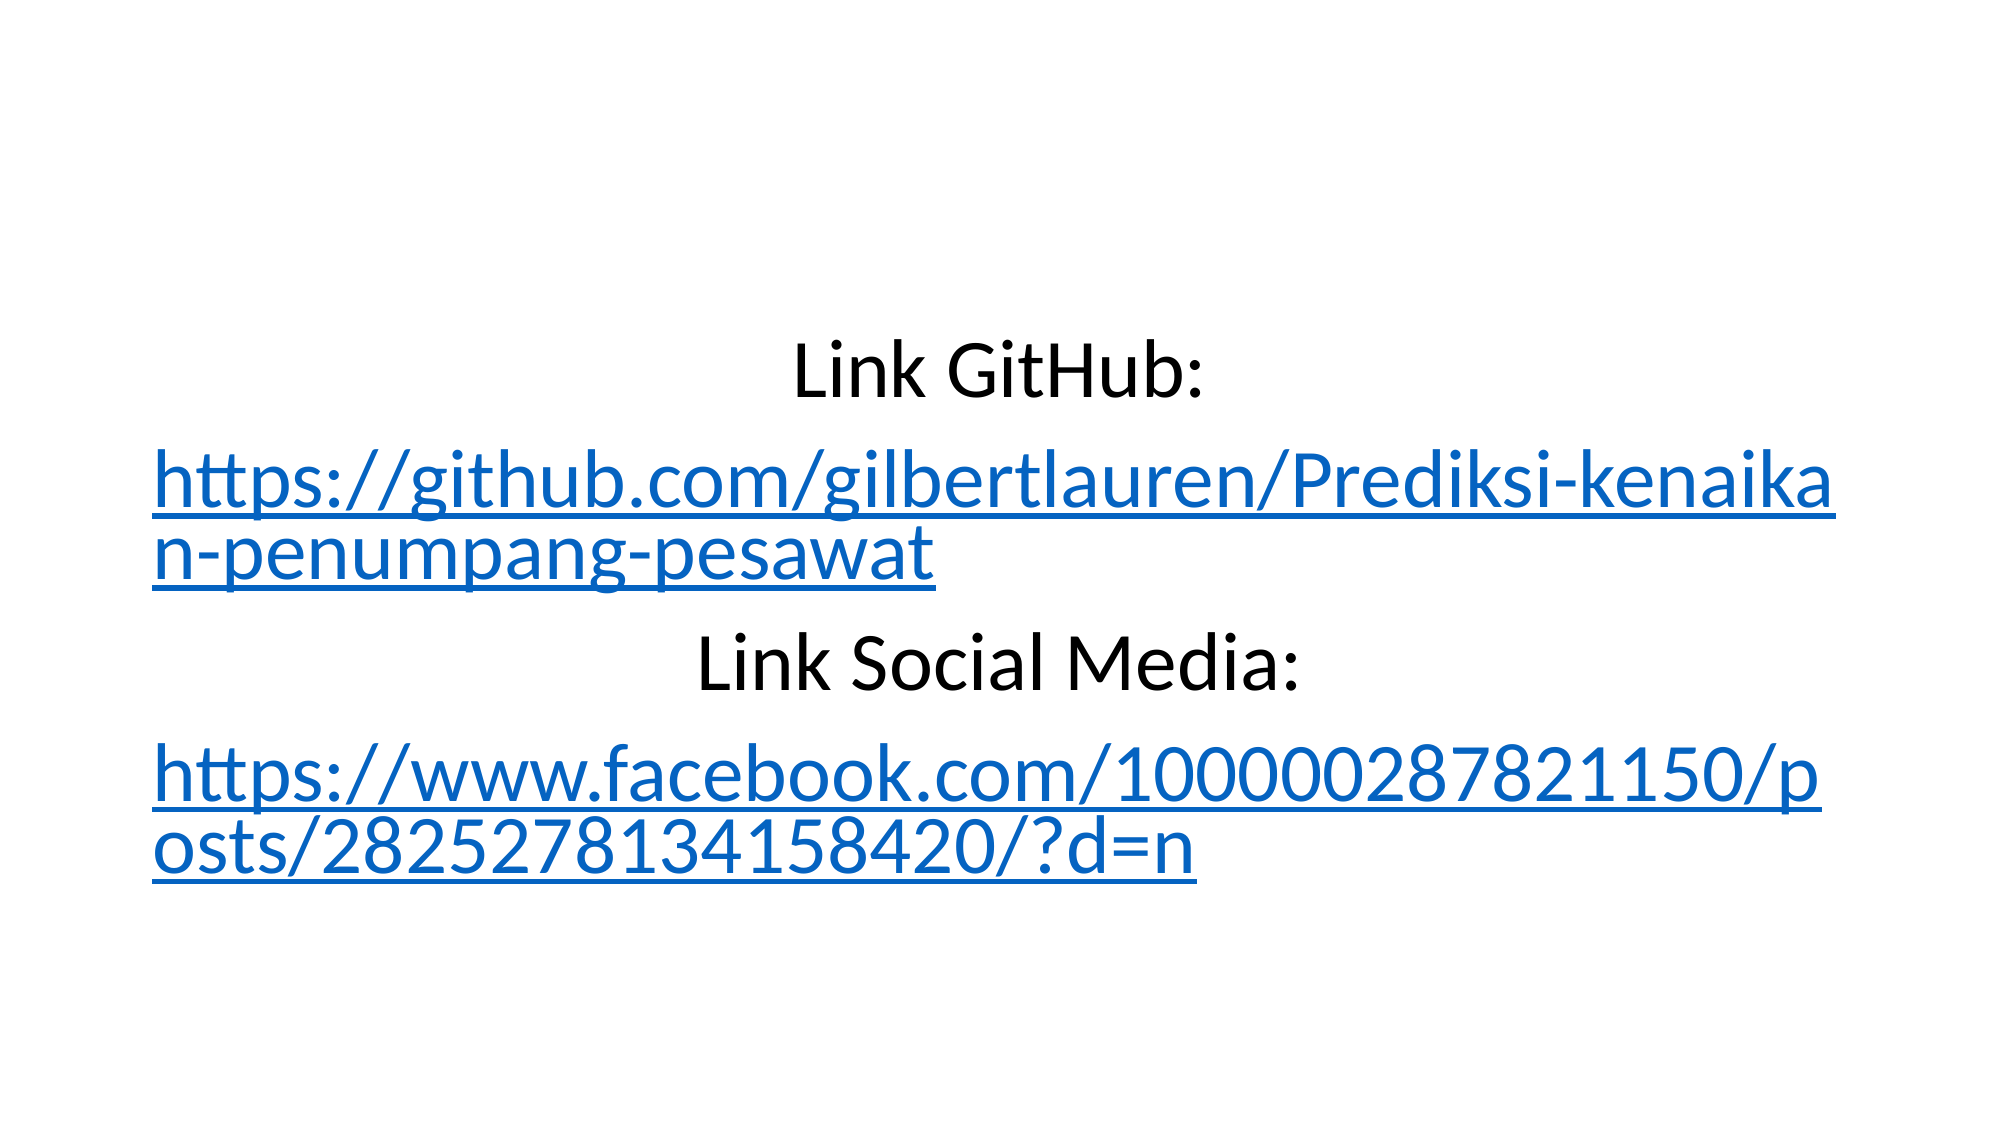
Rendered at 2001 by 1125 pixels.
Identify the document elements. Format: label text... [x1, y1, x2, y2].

list Link GitHub: https://github.com/gilbertlauren/Prediksi-kenaikan-penumpang-pesawat Link Social Media: https://www.facebook.com/100000287821150/posts/2825278134158420/?d=n [137, 317, 1863, 1125]
